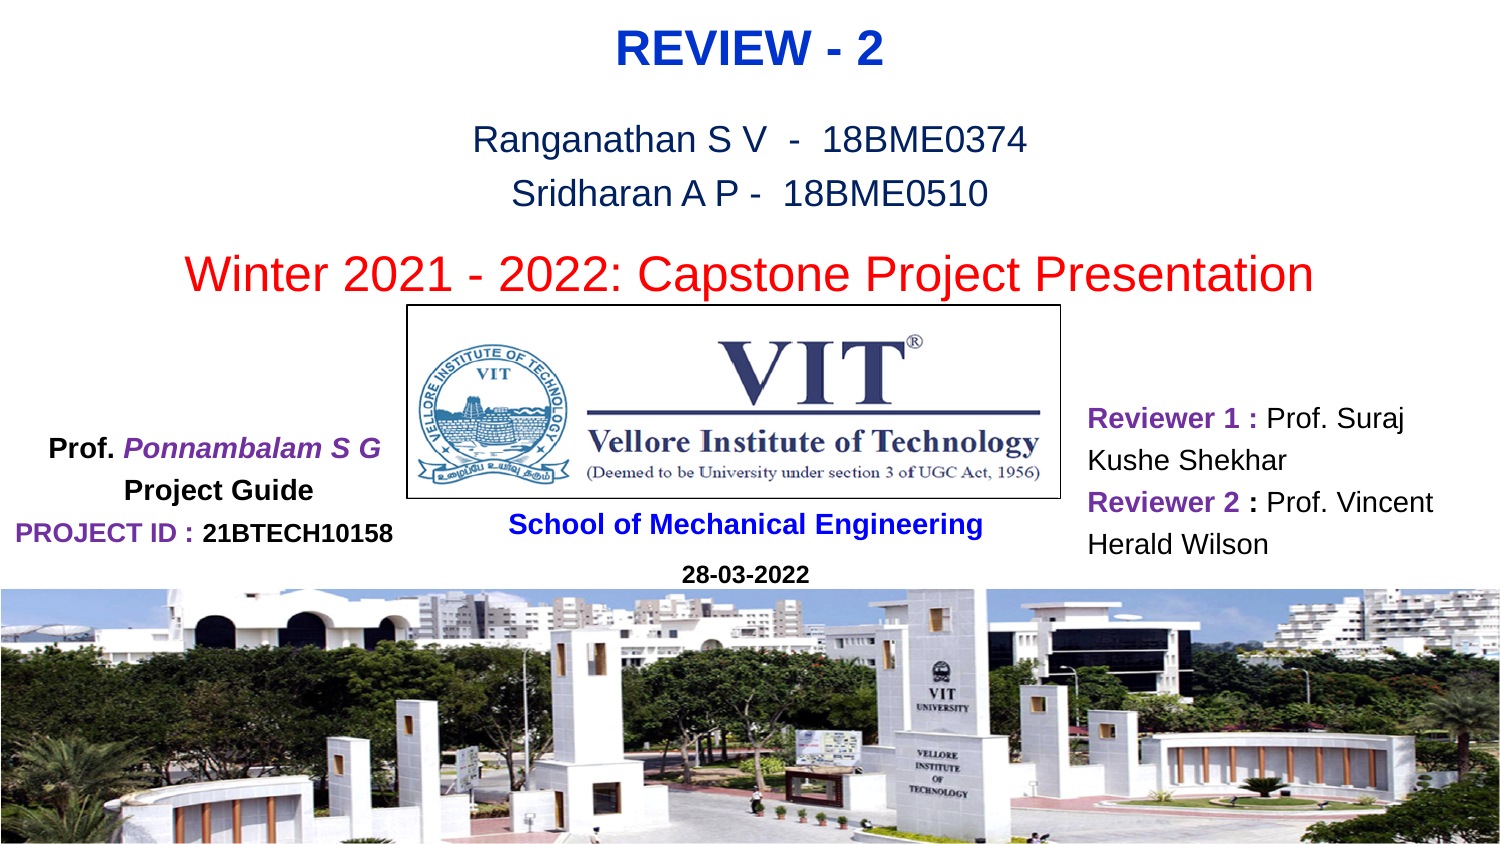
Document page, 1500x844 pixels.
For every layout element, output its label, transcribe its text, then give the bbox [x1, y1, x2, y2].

picture [407, 305, 1061, 498]
text_box Reviewer 1 : Prof. Suraj Kushe Shekhar Reviewer 2 : Prof. Vincent Herald Wilson [1072, 377, 1500, 576]
text_box Prof. Ponnambalam S G Project Guide PROJECT ID : 21BTECH10158 [0, 407, 439, 564]
text_box 28-03-2022 [660, 537, 832, 587]
text_box School of Mechanical Engineering [439, 483, 1072, 556]
picture [0, 588, 1500, 844]
text_box Ranganathan S V - 18BME0374 Sridharan A P - 18BME0510 [0, 90, 1500, 214]
text_box REVIEW - 2 [0, 0, 1500, 90]
text_box Winter 2021 - 2022: Capstone Project Presentation [0, 214, 1500, 317]
